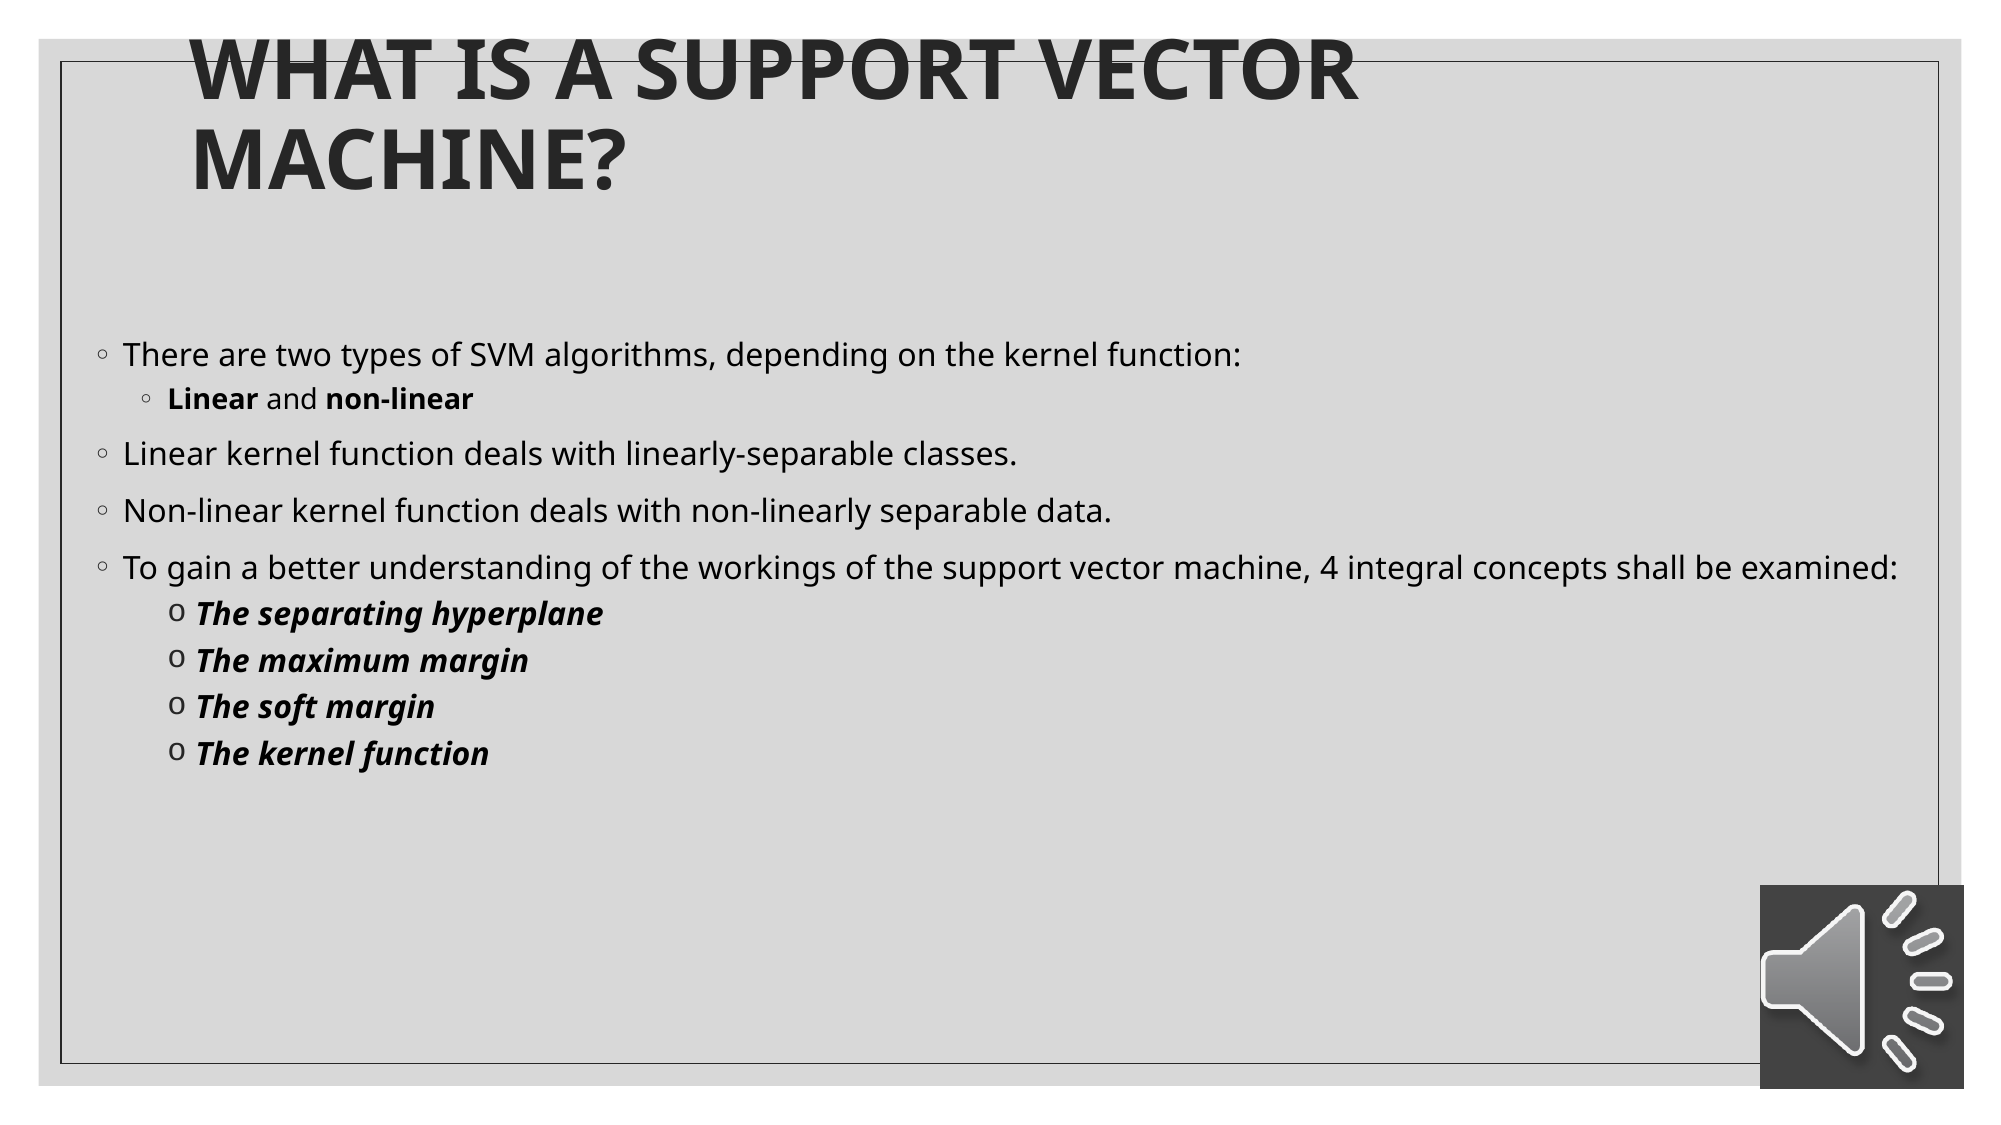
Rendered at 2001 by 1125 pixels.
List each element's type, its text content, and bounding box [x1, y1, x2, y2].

picture [1759, 884, 1965, 1090]
list There are two types of SVM algorithms, depending on the kernel function: Linear and non-linear Linear kernel function deals with linearly-separable classes. Non-linear kernel function deals with non-linearly separable data. To gain a better understanding of the workings of the support vector machine, 4 integral concepts shall be examined: The separating hyperplane The maximum margin The soft margin The kernel function [78, 323, 1922, 802]
title WHAT IS A SUPPORT VECTOR MACHINE? [174, 62, 1807, 173]
